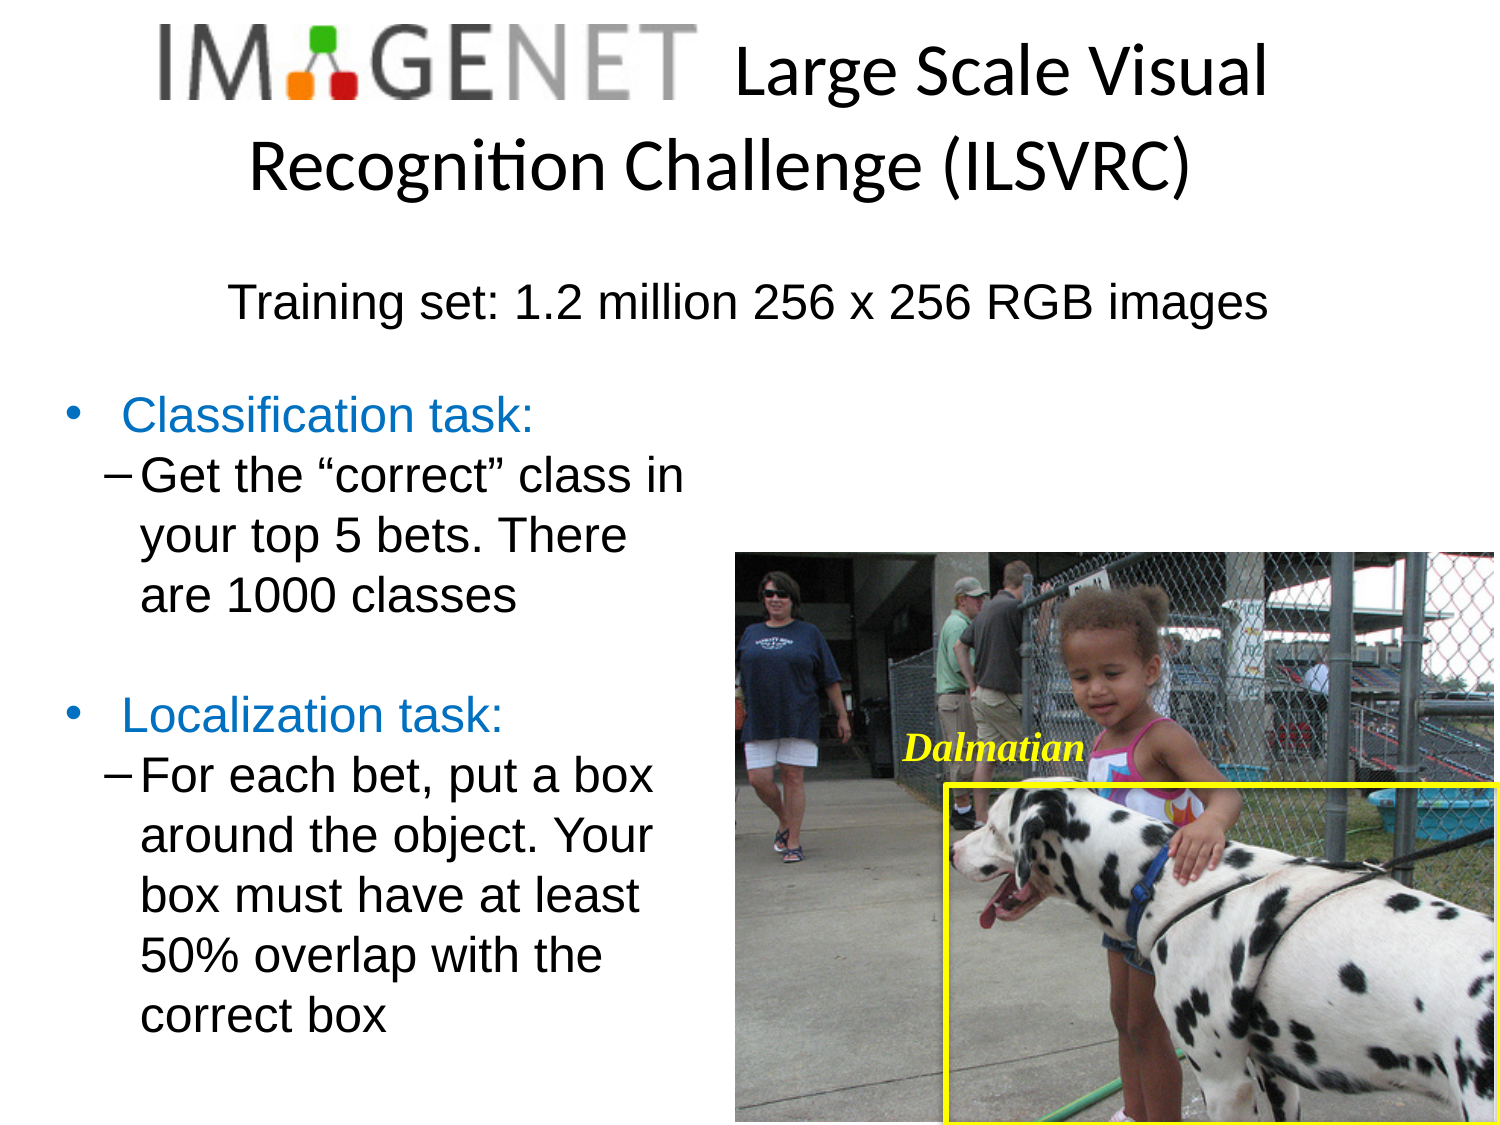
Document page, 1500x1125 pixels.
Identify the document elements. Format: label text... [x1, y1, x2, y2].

text_box Classification task: Get the “correct” class in your top 5 bets. There are 1000 classes Localization task: For each bet, put a box around the object. Your box must have at least 50% overlap with the correct box [49, 374, 725, 1050]
text_box Training set: 1.2 million 256 x 256 RGB images [212, 262, 1285, 338]
picture [734, 552, 1495, 1123]
title Large Scale Visual Recognition Challenge (ILSVRC) [0, 0, 1449, 263]
picture [158, 24, 701, 100]
